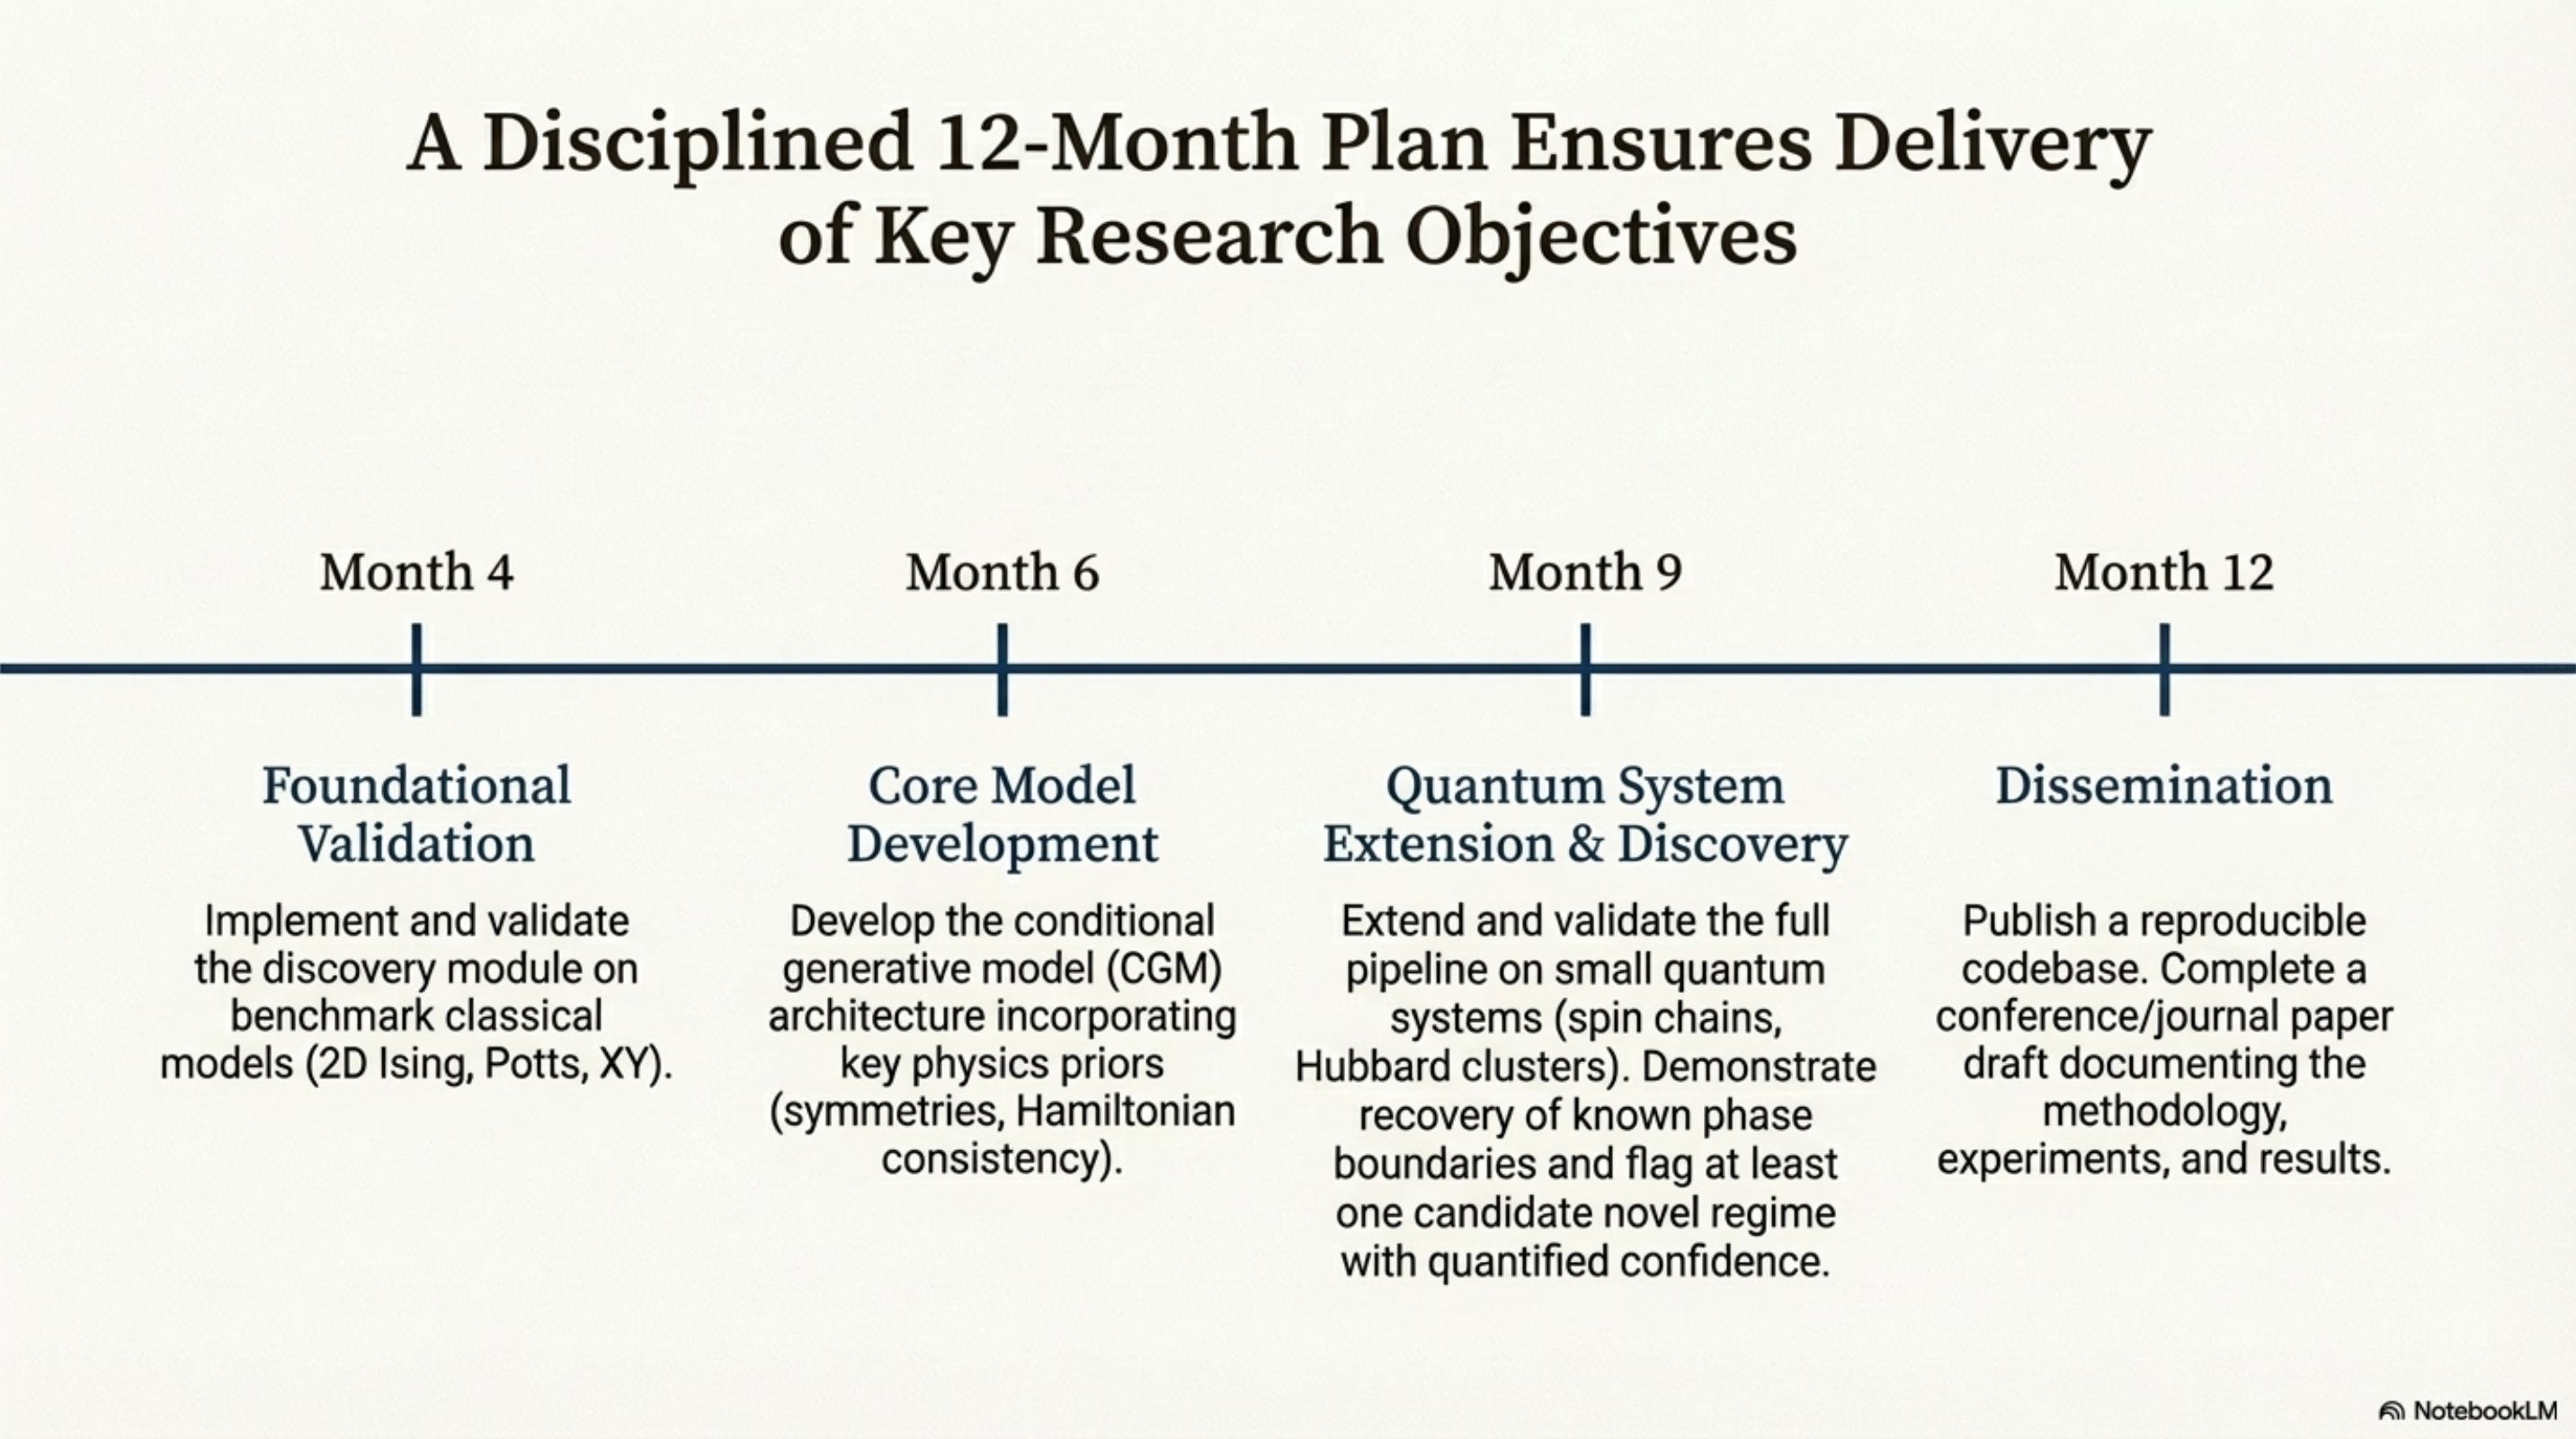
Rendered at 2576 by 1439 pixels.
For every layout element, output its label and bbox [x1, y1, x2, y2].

text_box [0, 0, 2576, 1439]
